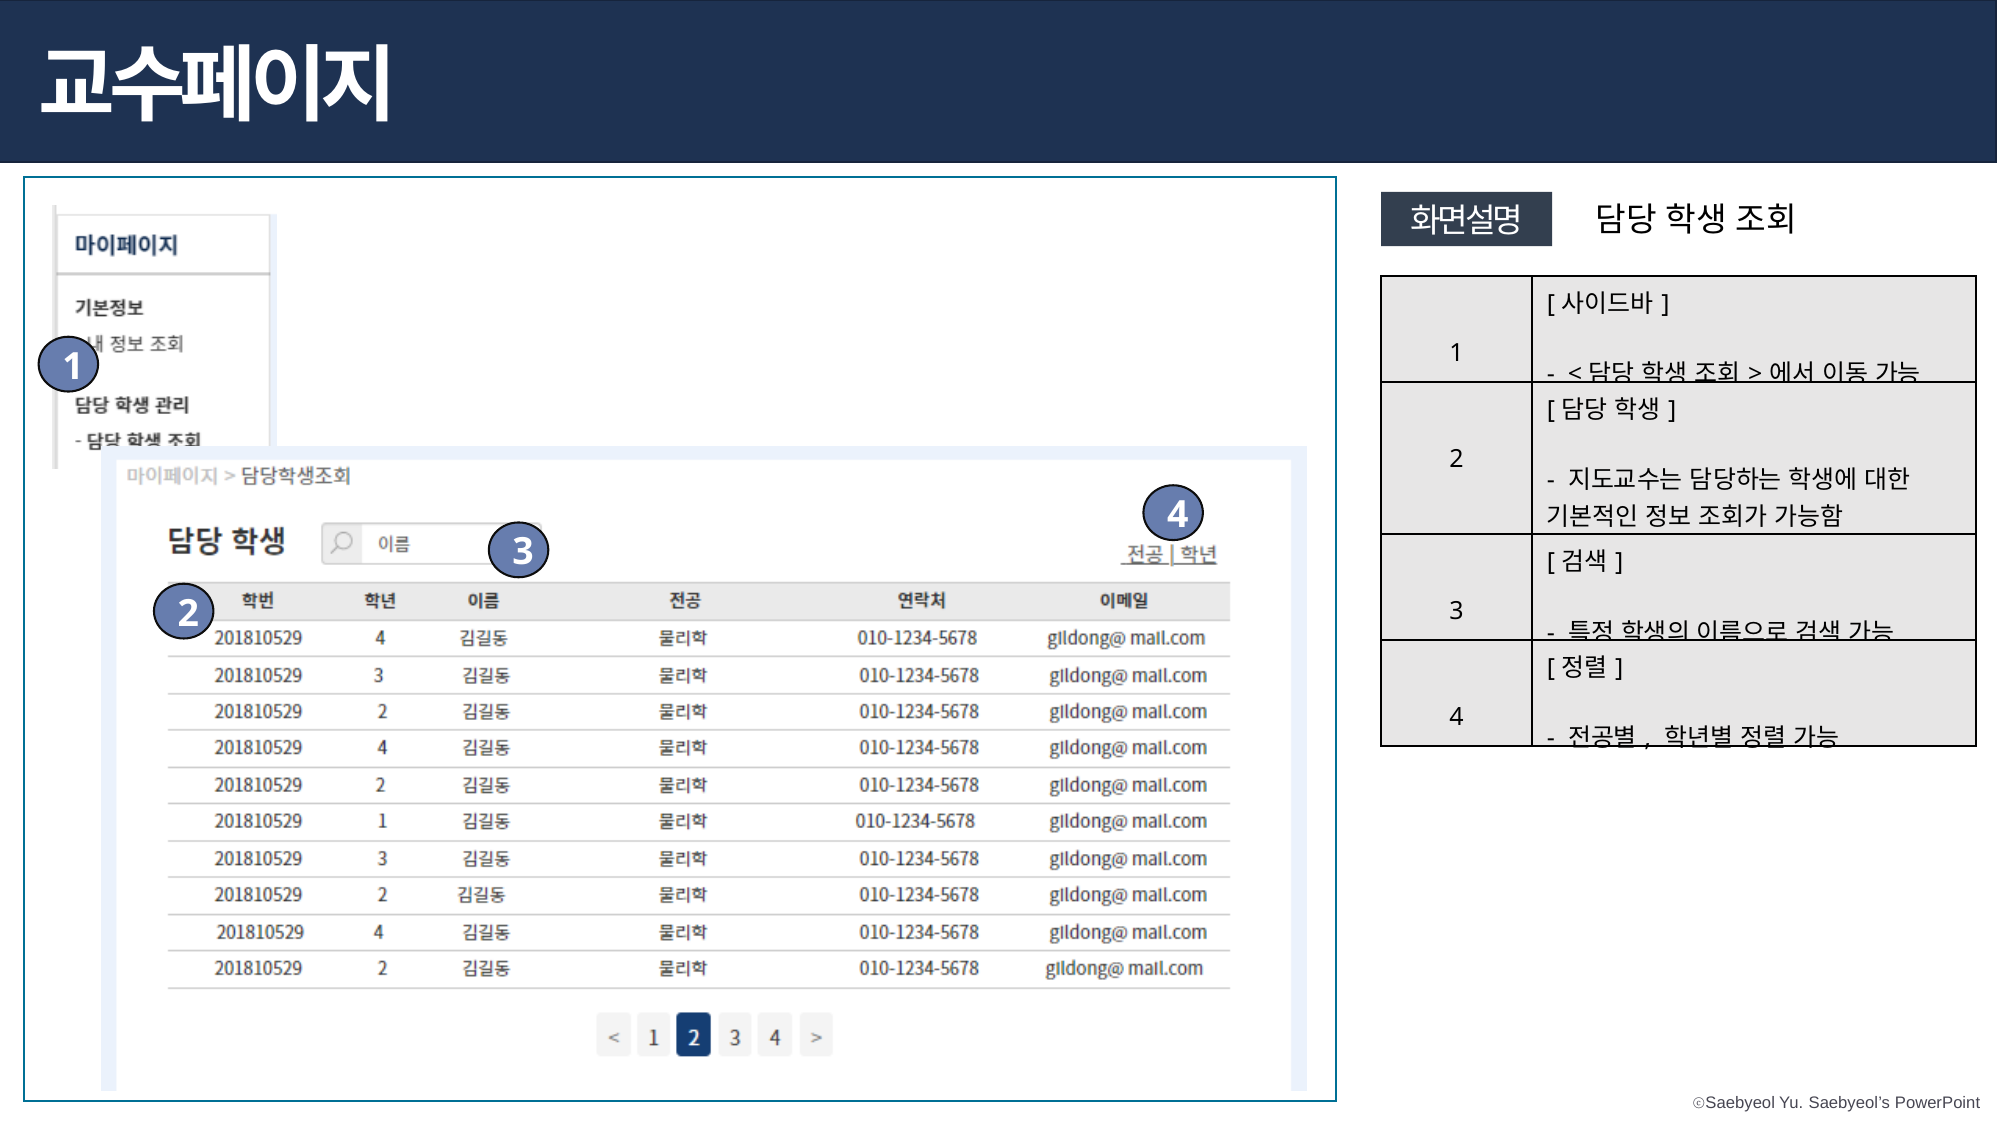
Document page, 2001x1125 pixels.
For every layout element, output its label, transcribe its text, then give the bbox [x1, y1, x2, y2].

table_cell 3 [1382, 535, 1531, 639]
table_cell 4 [1382, 641, 1531, 745]
text_box 화면설명 [1380, 191, 1553, 247]
table_cell [담당 학생] - 지도교수는 담당하는 학생에 대한 기본적인 정보 조회가 가능함 [1533, 383, 1975, 533]
text_box [0, 0, 1997, 163]
table_header [사이드바] - <담당 학생 조회>에서 이동 가능 [1533, 277, 1975, 381]
text_box 1 [37, 340, 52, 389]
text_box [23, 176, 1337, 1102]
table_cell [검색] - 특정 학생의 이름으로 검색 가능 [1533, 535, 1975, 639]
text_box 담당 학생 조회 [1524, 191, 1868, 246]
text_box 교수페이지 [24, 23, 448, 139]
table_cell [정렬] - 전공별, 학년별 정렬 가능 [1533, 641, 1975, 745]
table_cell 2 [1382, 383, 1531, 533]
table_header 1 [1382, 277, 1531, 381]
picture [52, 205, 1307, 1091]
